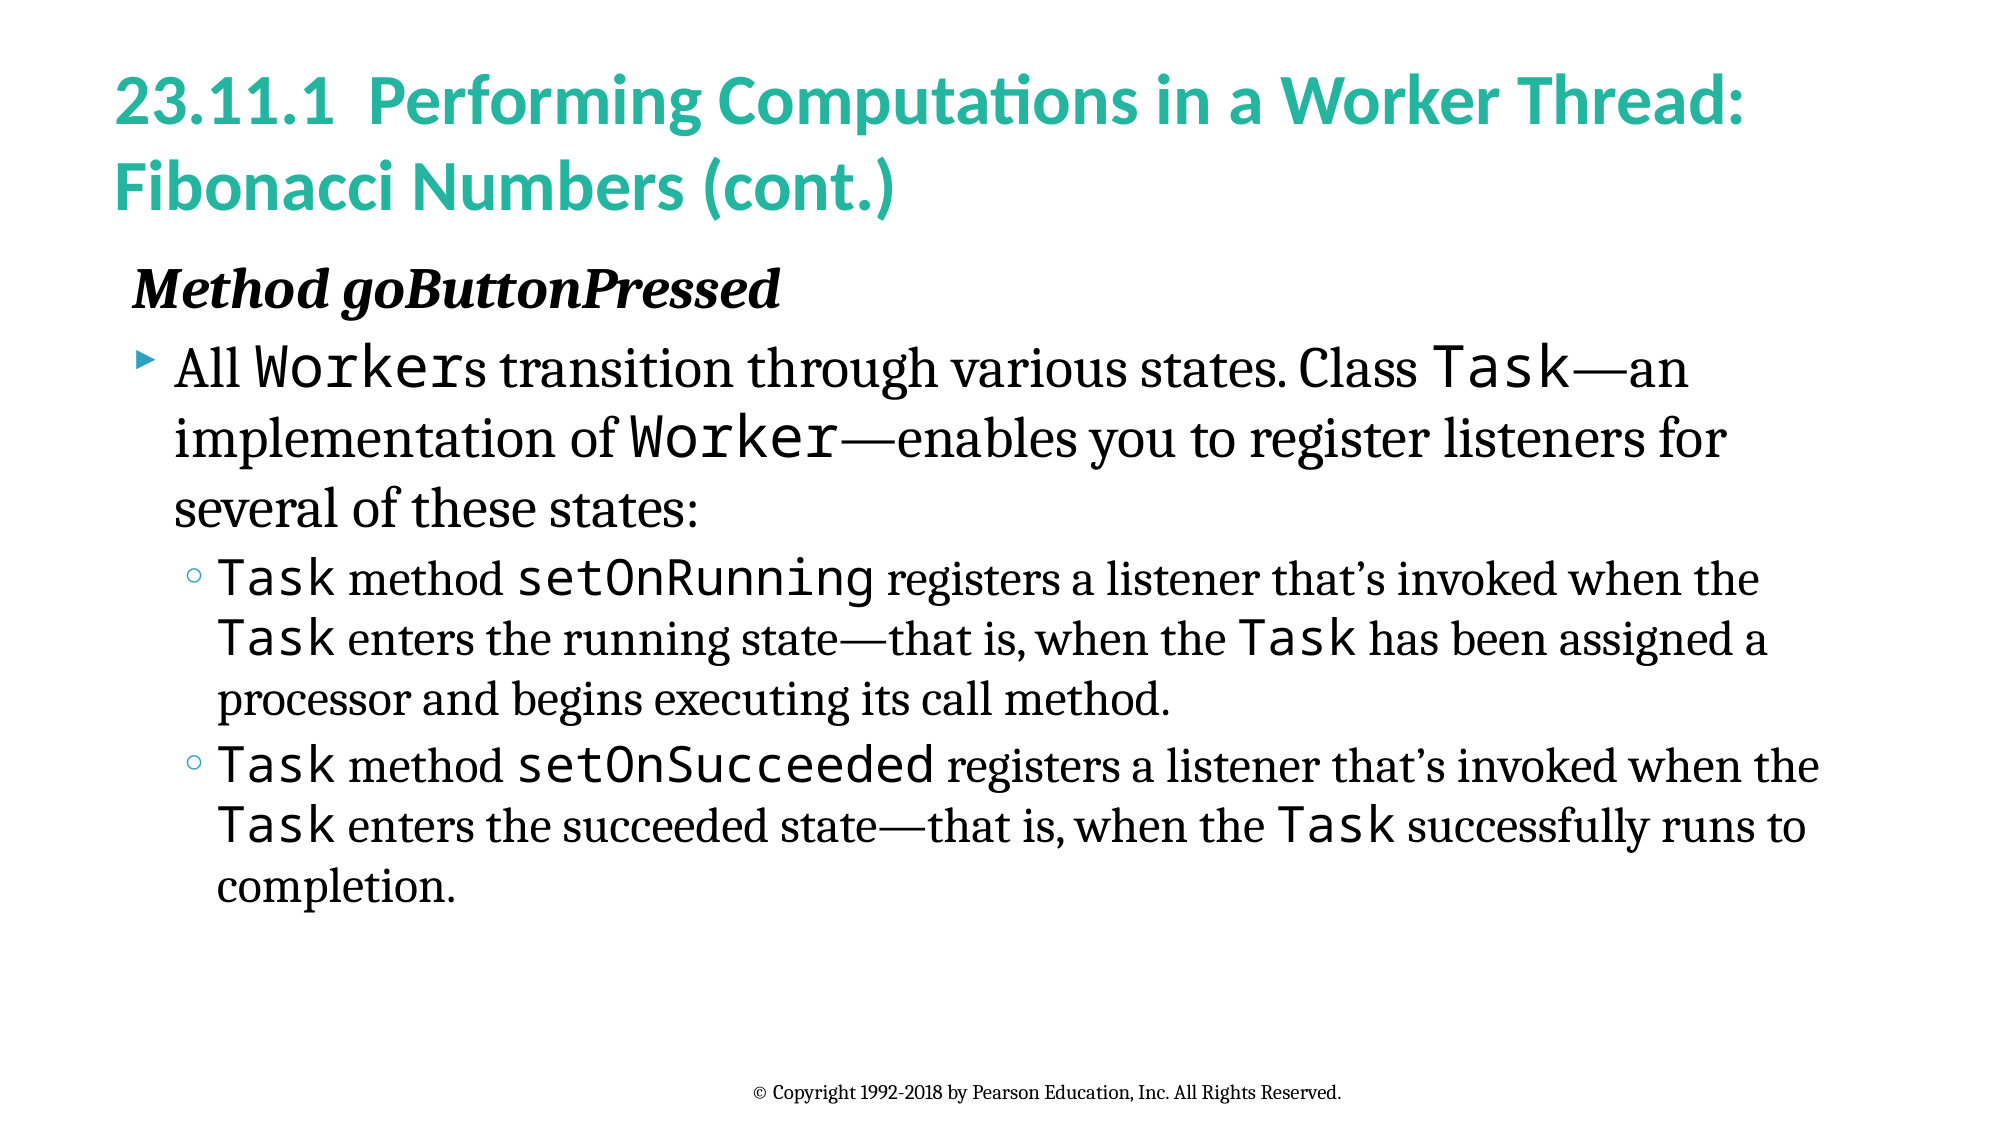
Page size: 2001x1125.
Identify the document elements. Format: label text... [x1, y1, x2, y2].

title 23.11.1 Performing Computations in a Worker Thread: Fibonacci Numbers (cont.) [99, 45, 1900, 233]
list Method goButtonPressed All Workers transition through various states. Class Task—an implementation of Worker—enables you to register listeners for several of these states: Task method setOnRunning registers a listener that’s invoked when the Task enters the running state—that is, when the Task has been assigned a processor and begins executing its call method. Task method setOnSucceeded registers a listener that’s invoked when the Task enters the succeeded state—that is, when the Task successfully runs to completion. [99, 242, 1900, 986]
footer © Copyright 1992-2018 by Pearson Education, Inc. All Rights Reserved. [736, 1051, 1892, 1112]
